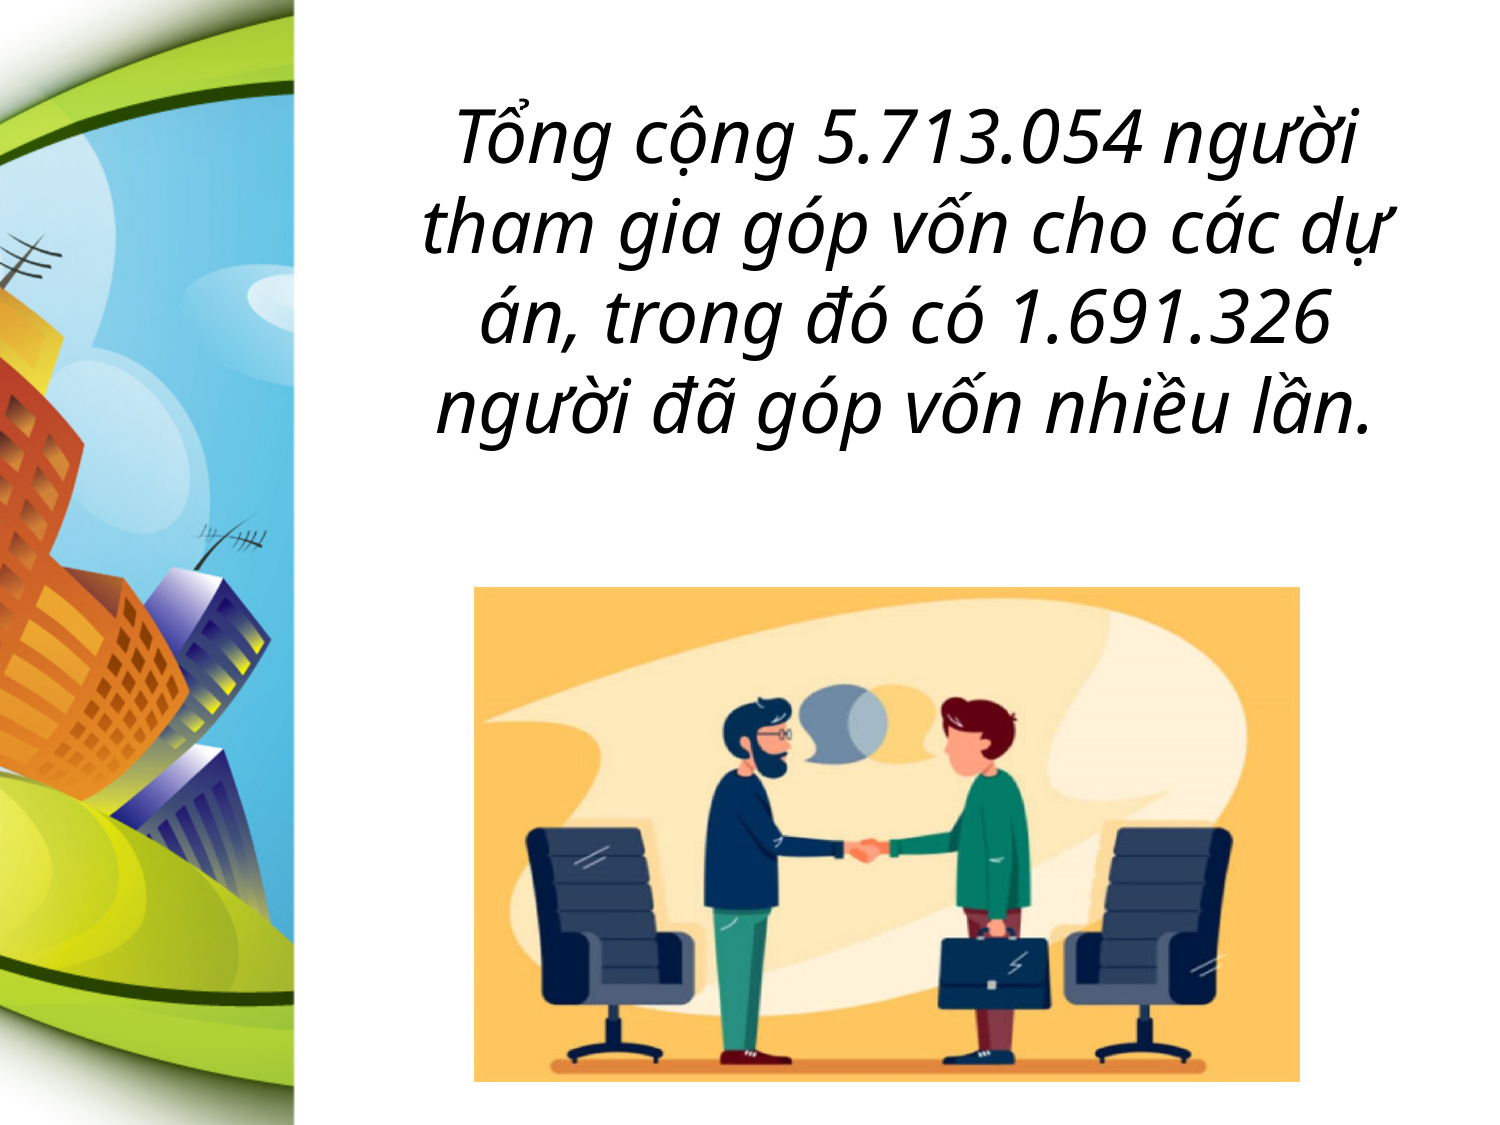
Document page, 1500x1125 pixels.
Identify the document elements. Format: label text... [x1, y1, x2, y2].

picture [0, 0, 1500, 1125]
title Tổng cộng 5.713.054 người tham gia góp vốn cho các dự án, trong đó có 1.691.326 người đã góp vốn nhiều lần. [355, 174, 1457, 363]
